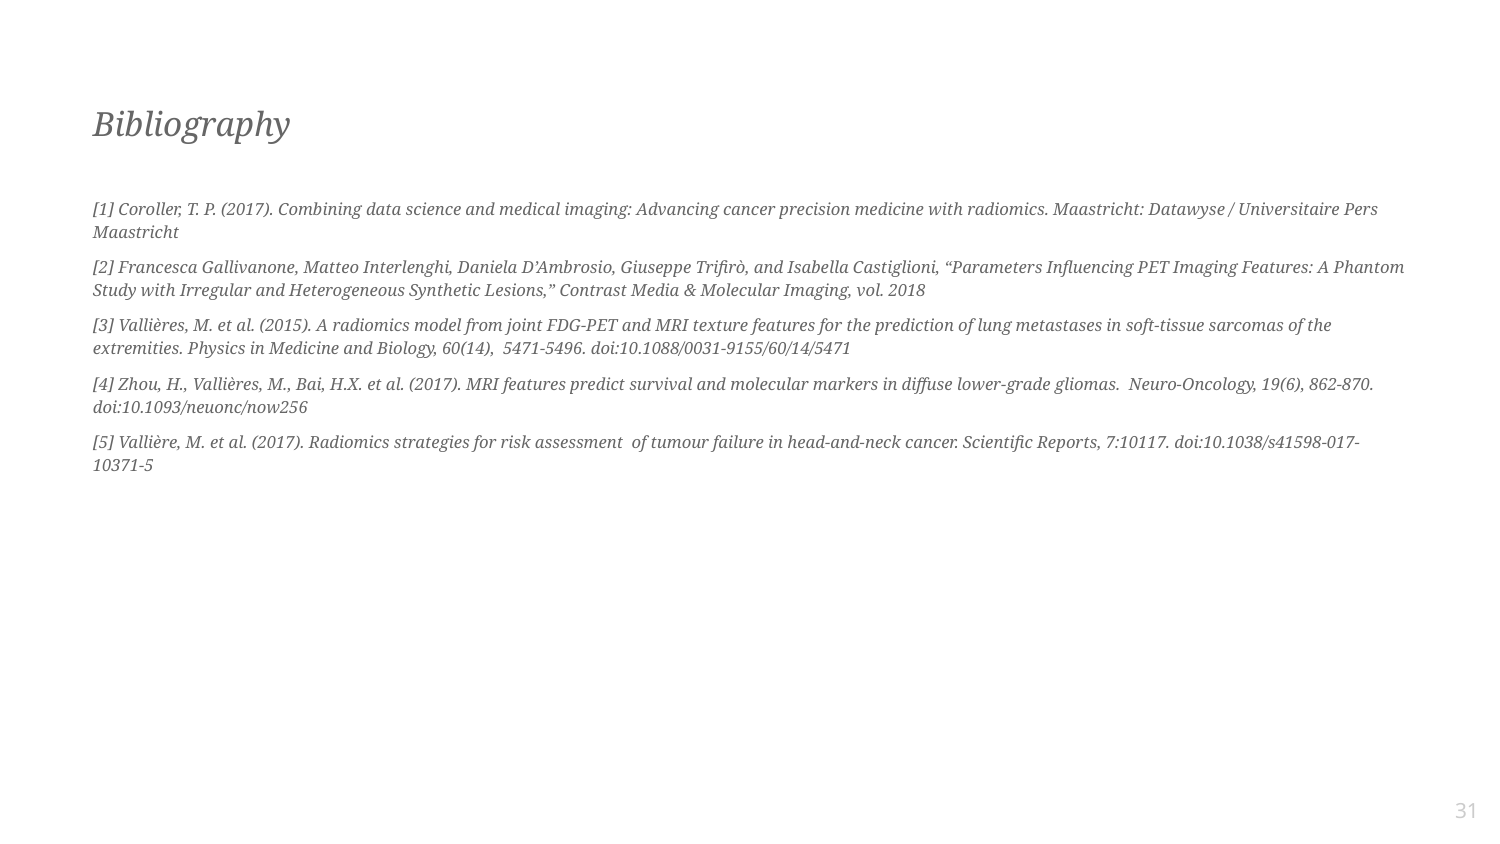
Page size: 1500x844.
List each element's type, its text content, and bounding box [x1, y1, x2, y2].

list Bibliography [1] Coroller, T. P. (2017). Combining data science and medical imaging: Advancing cancer precision medicine with radiomics. Maastricht: Datawyse / Universitaire Pers Maastricht [2] Francesca Gallivanone, Matteo Interlenghi, Daniela D’Ambrosio, Giuseppe Trifirò, and Isabella Castiglioni, “Parameters Influencing PET Imaging Features: A Phantom Study with Irregular and Heterogeneous Synthetic Lesions,” Contrast Media & Molecular Imaging, vol. 2018 [3] Vallières, M. et al. (2015). A radiomics model from joint FDG-PET and MRI texture features for the prediction of lung metastases in soft-tissue sarcomas of the extremities. Physics in Medicine and Biology, 60(14), 5471-5496. doi:10.1088/0031-9155/60/14/5471 [4] Zhou, H., Vallières, M., Bai, H.X. et al. (2017). MRI features predict survival and molecular markers in diffuse lower-grade gliomas. Neuro-Oncology, 19(6), 862-870. doi:10.1093/neuonc/now256 [5] Vallière, M. et al. (2017). Radiomics strategies for risk assessment of tumour failure in head-and-neck cancer. Scientific Reports, 7:10117. doi:10.1038/s41598-017-10371-5 [56, 82, 1425, 799]
slide_number 31 [1403, 779, 1494, 844]
